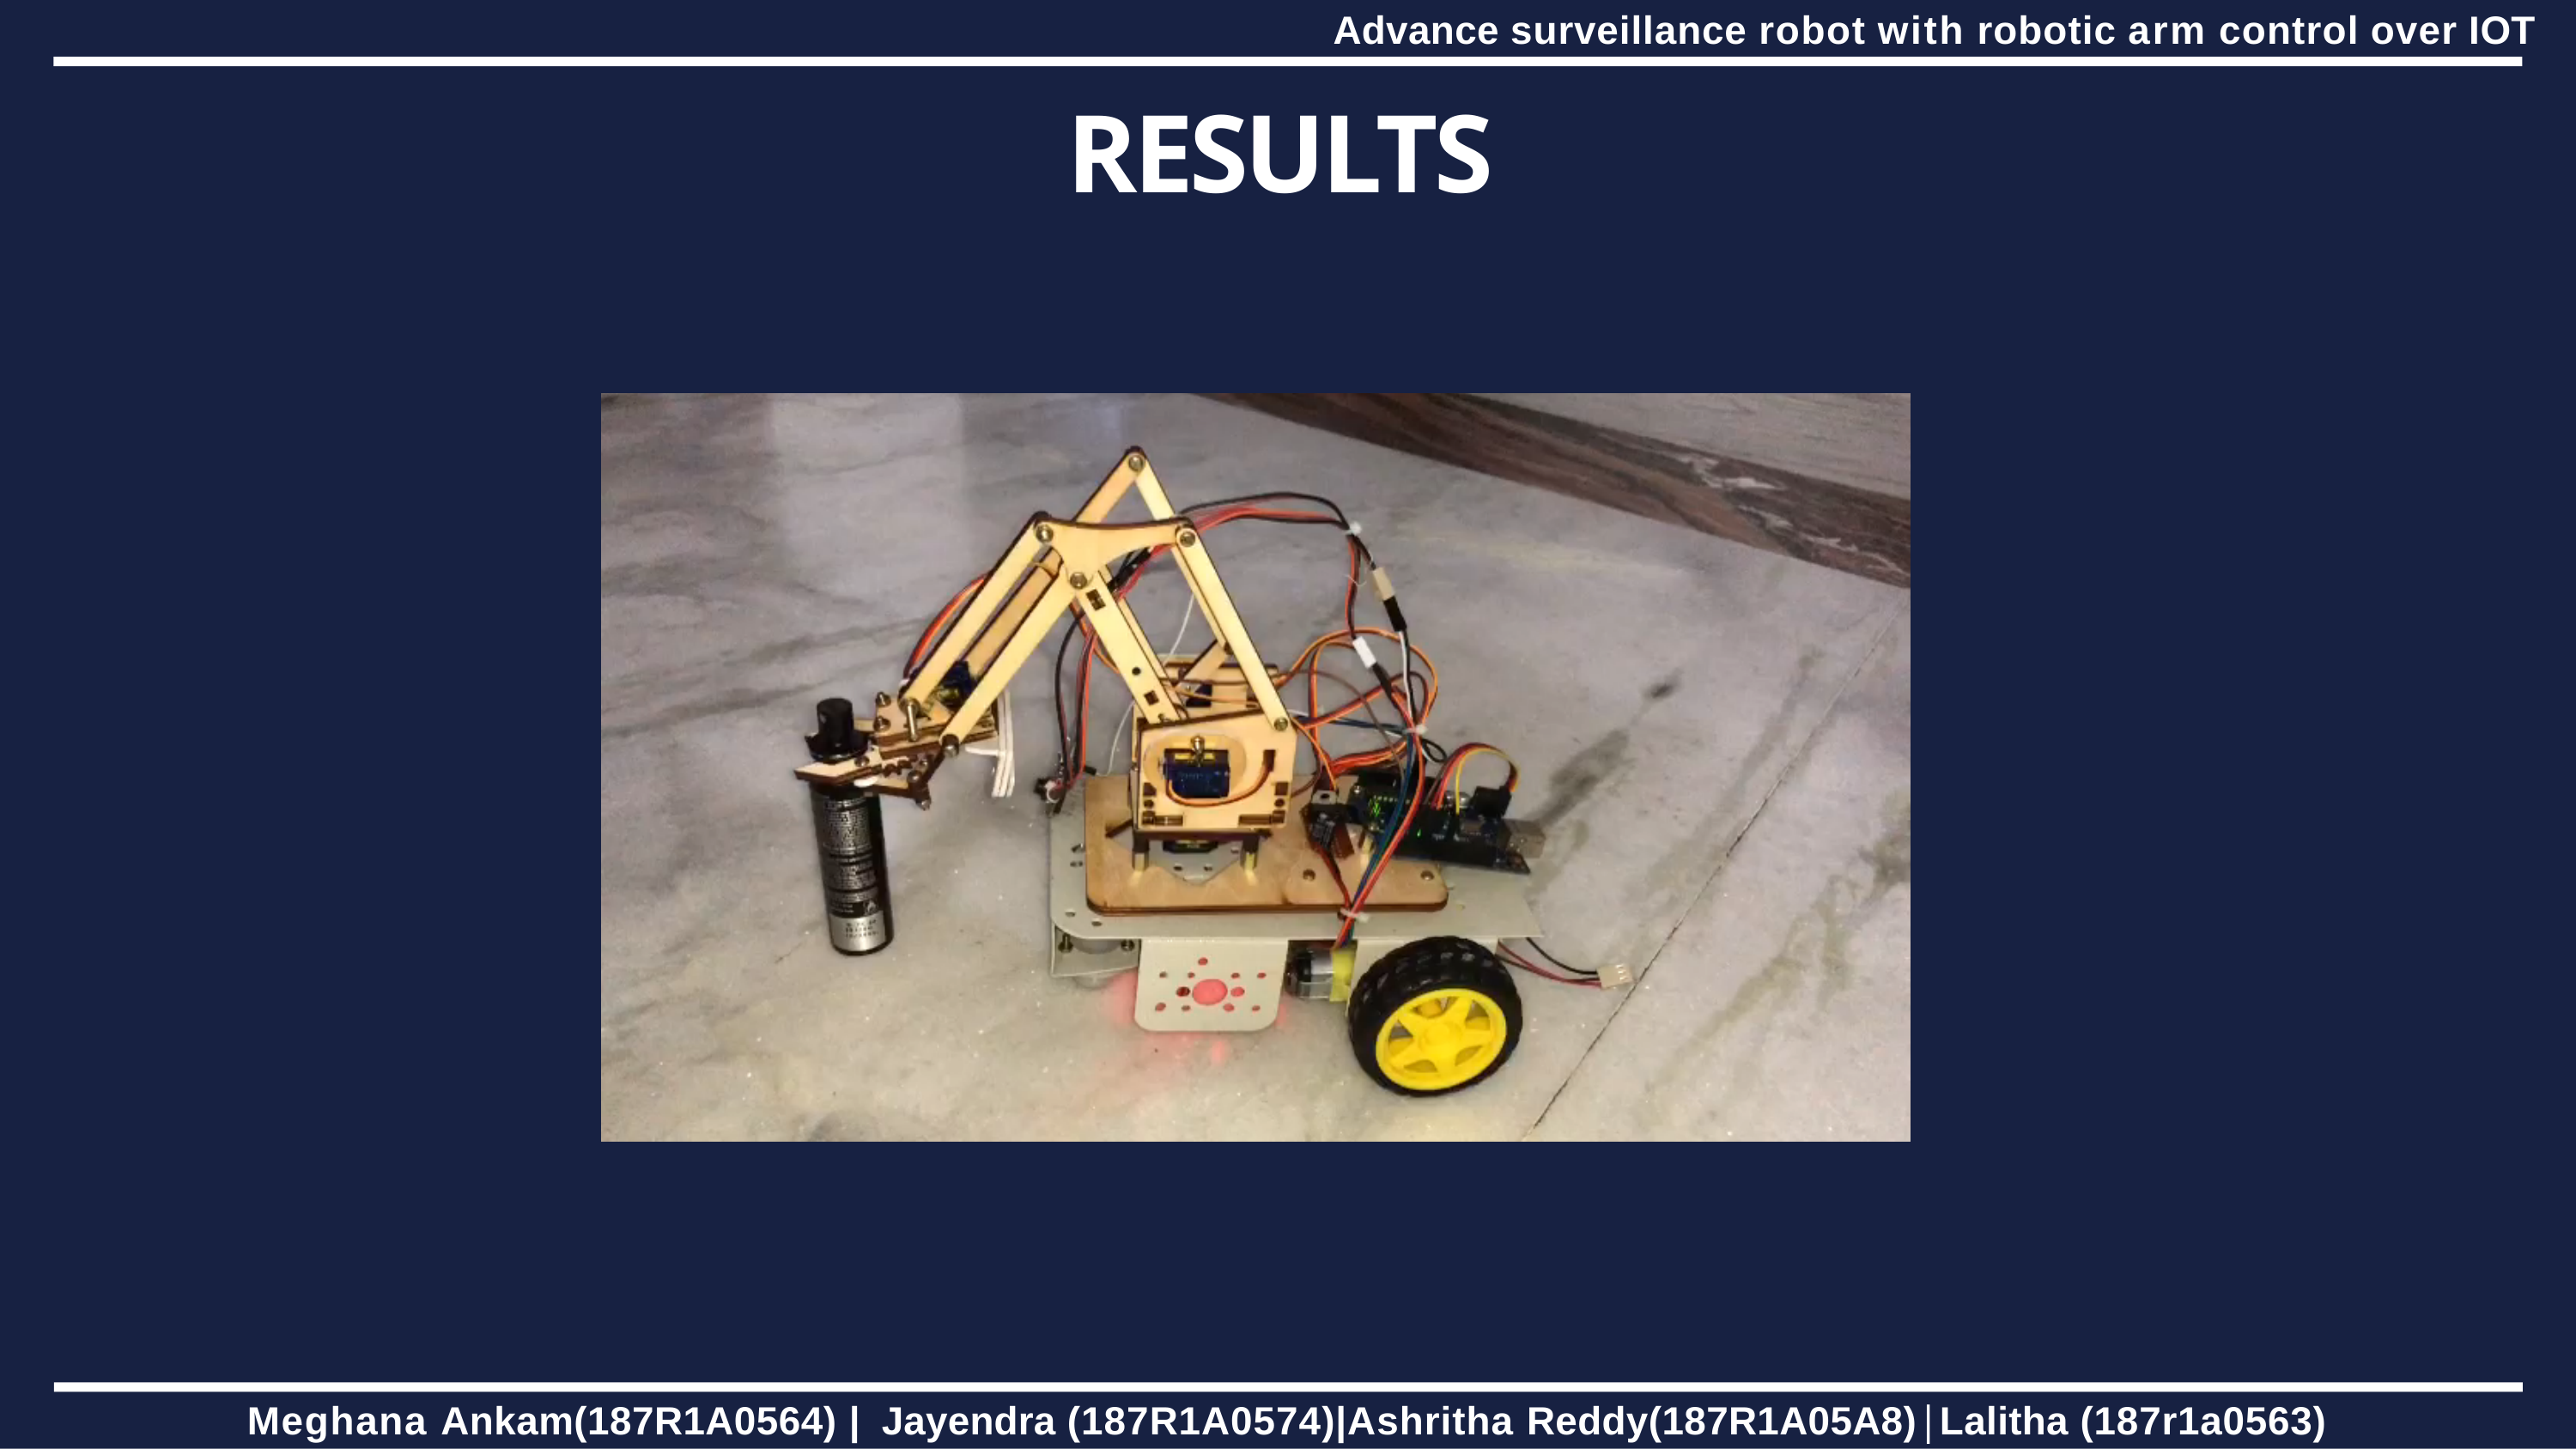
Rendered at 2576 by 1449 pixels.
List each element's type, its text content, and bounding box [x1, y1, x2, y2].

text_box Advance surveillance robot with robotic arm control over IOT [1331, 3, 2538, 53]
text_box [53, 1382, 2523, 1392]
title RESULTS [1065, 83, 1579, 327]
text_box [600, 392, 1911, 1143]
footer Meghana Ankam(187R1A0564) | Jayendra (187R1A0574)|Ashritha Reddy(187R1A05A8)|Lalitha (187r1a0563) [245, 1391, 2330, 1449]
